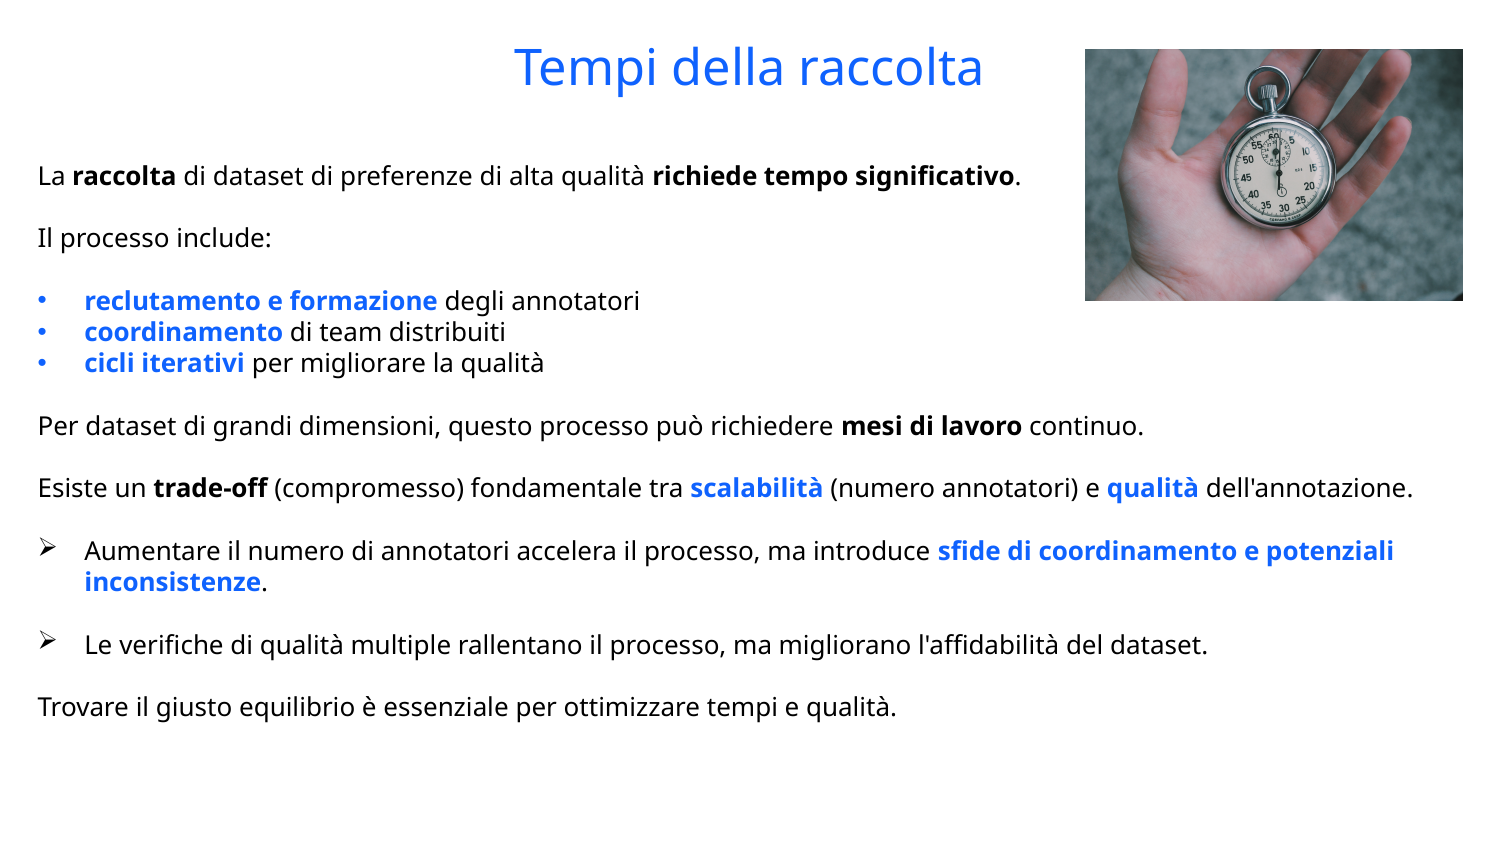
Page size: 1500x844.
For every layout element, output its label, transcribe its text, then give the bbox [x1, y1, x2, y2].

text_box Tempi della raccolta [514, 35, 986, 96]
picture [1085, 49, 1463, 301]
text_box La raccolta di dataset di preferenze di alta qualità richiede tempo significativo. Il processo include: reclutamento e formazione degli annotatori coordinamento di team distribuiti cicli iterativi per migliorare la qualità Per dataset di grandi dimensioni, questo processo può richiedere mesi di lavoro continuo. Esiste un trade-off (compromesso) fondamentale tra scalabilità (numero annotatori) e qualità dell'annotazione. Aumentare il numero di annotatori accelera il processo, ma introduce sfide di coordinamento e potenziali inconsistenze. Le verifiche di qualità multiple rallentano il processo, ma migliorano l'affidabilità del dataset. Trovare il giusto equilibrio è essenziale per ottimizzare tempi e qualità. [37, 159, 1463, 722]
